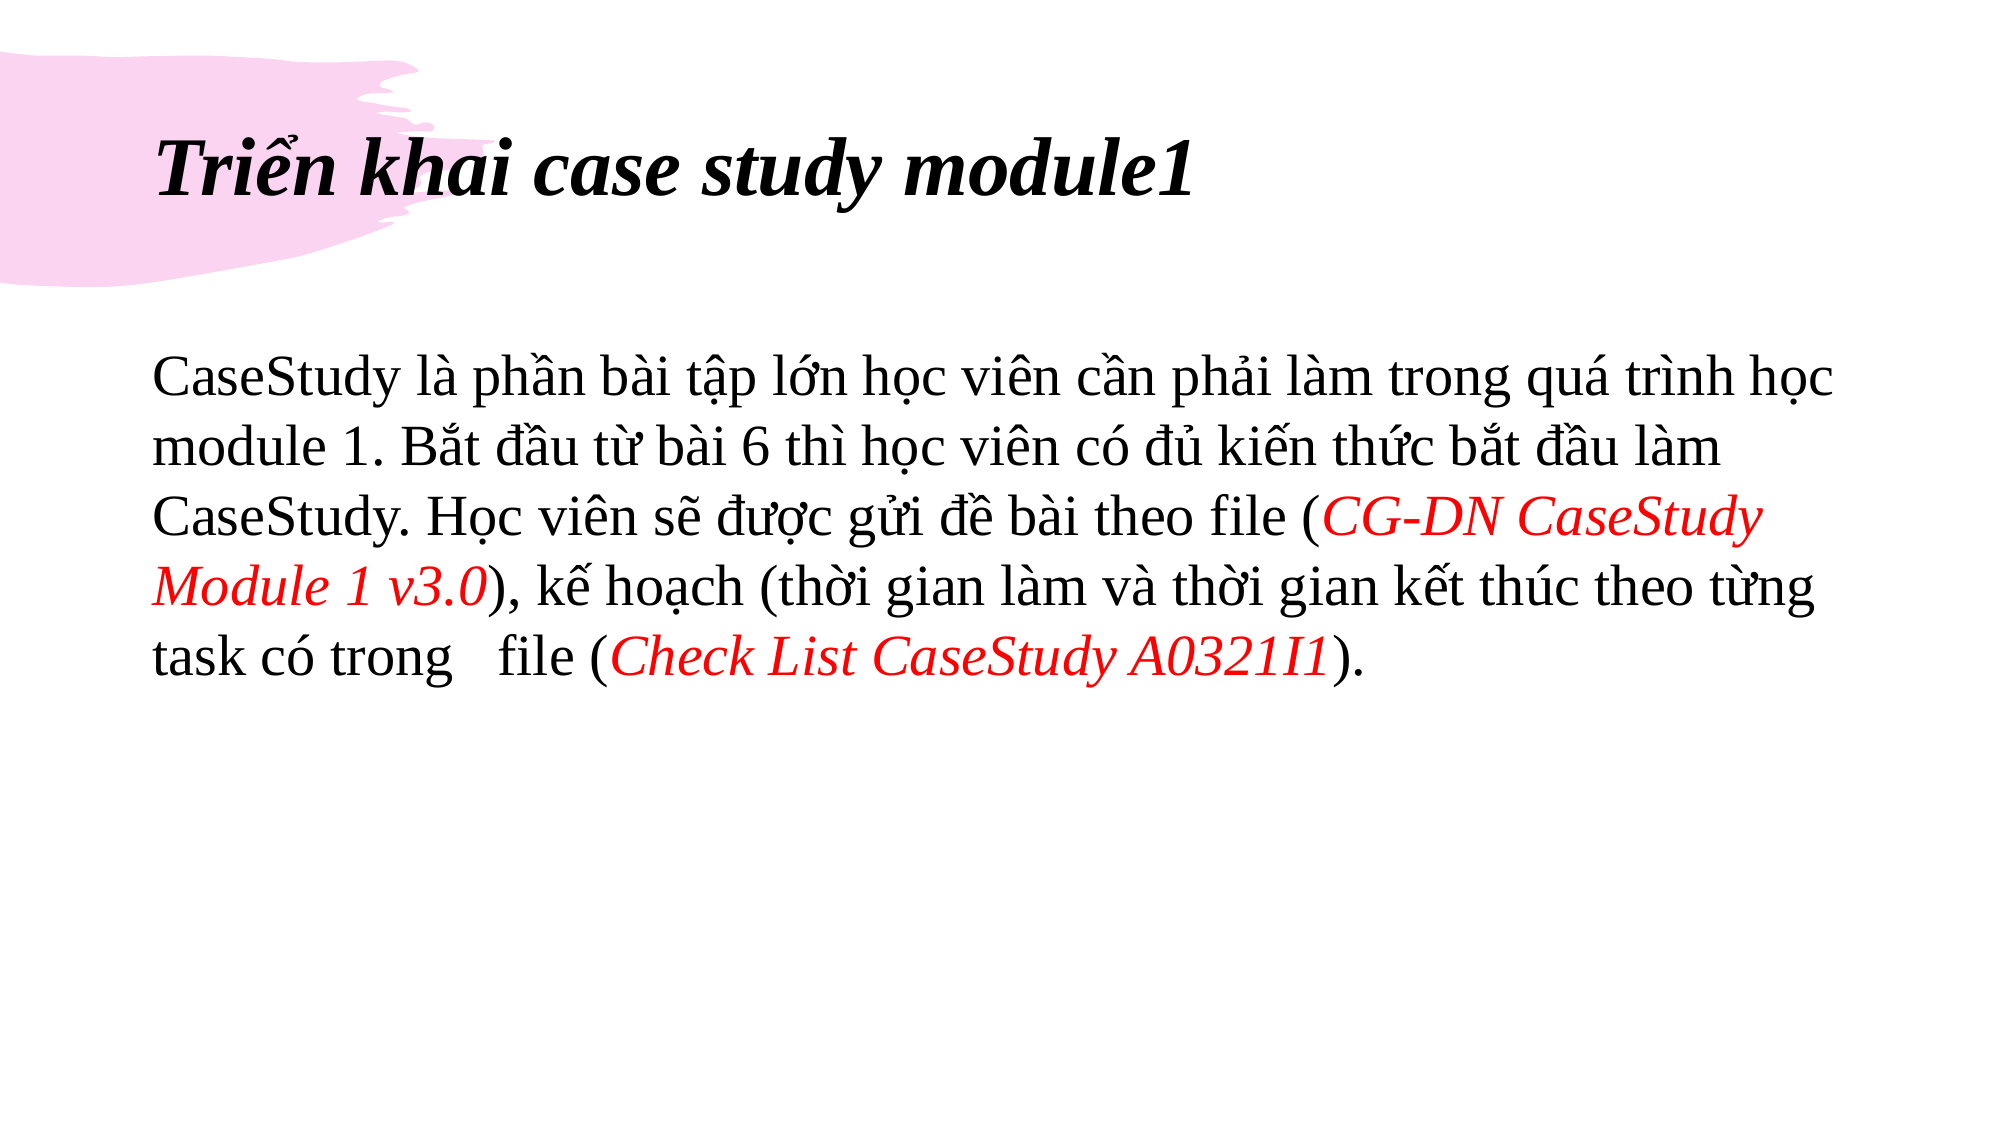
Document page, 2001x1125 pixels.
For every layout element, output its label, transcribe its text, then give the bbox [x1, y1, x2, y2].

list CaseStudy là phần bài tập lớn học viên cần phải làm trong quá trình học module 1. Bắt đầu từ bài 6 thì học viên có đủ kiến thức bắt đầu làm CaseStudy. Học viên sẽ được gửi đề bài theo file (CG-DN CaseStudy Module 1 v3.0), kế hoạch (thời gian làm và thời gian kết thúc theo từng task có trong file (Check List CaseStudy A0321I1). [137, 329, 1863, 762]
title Triển khai case study module1 [137, 59, 1863, 278]
